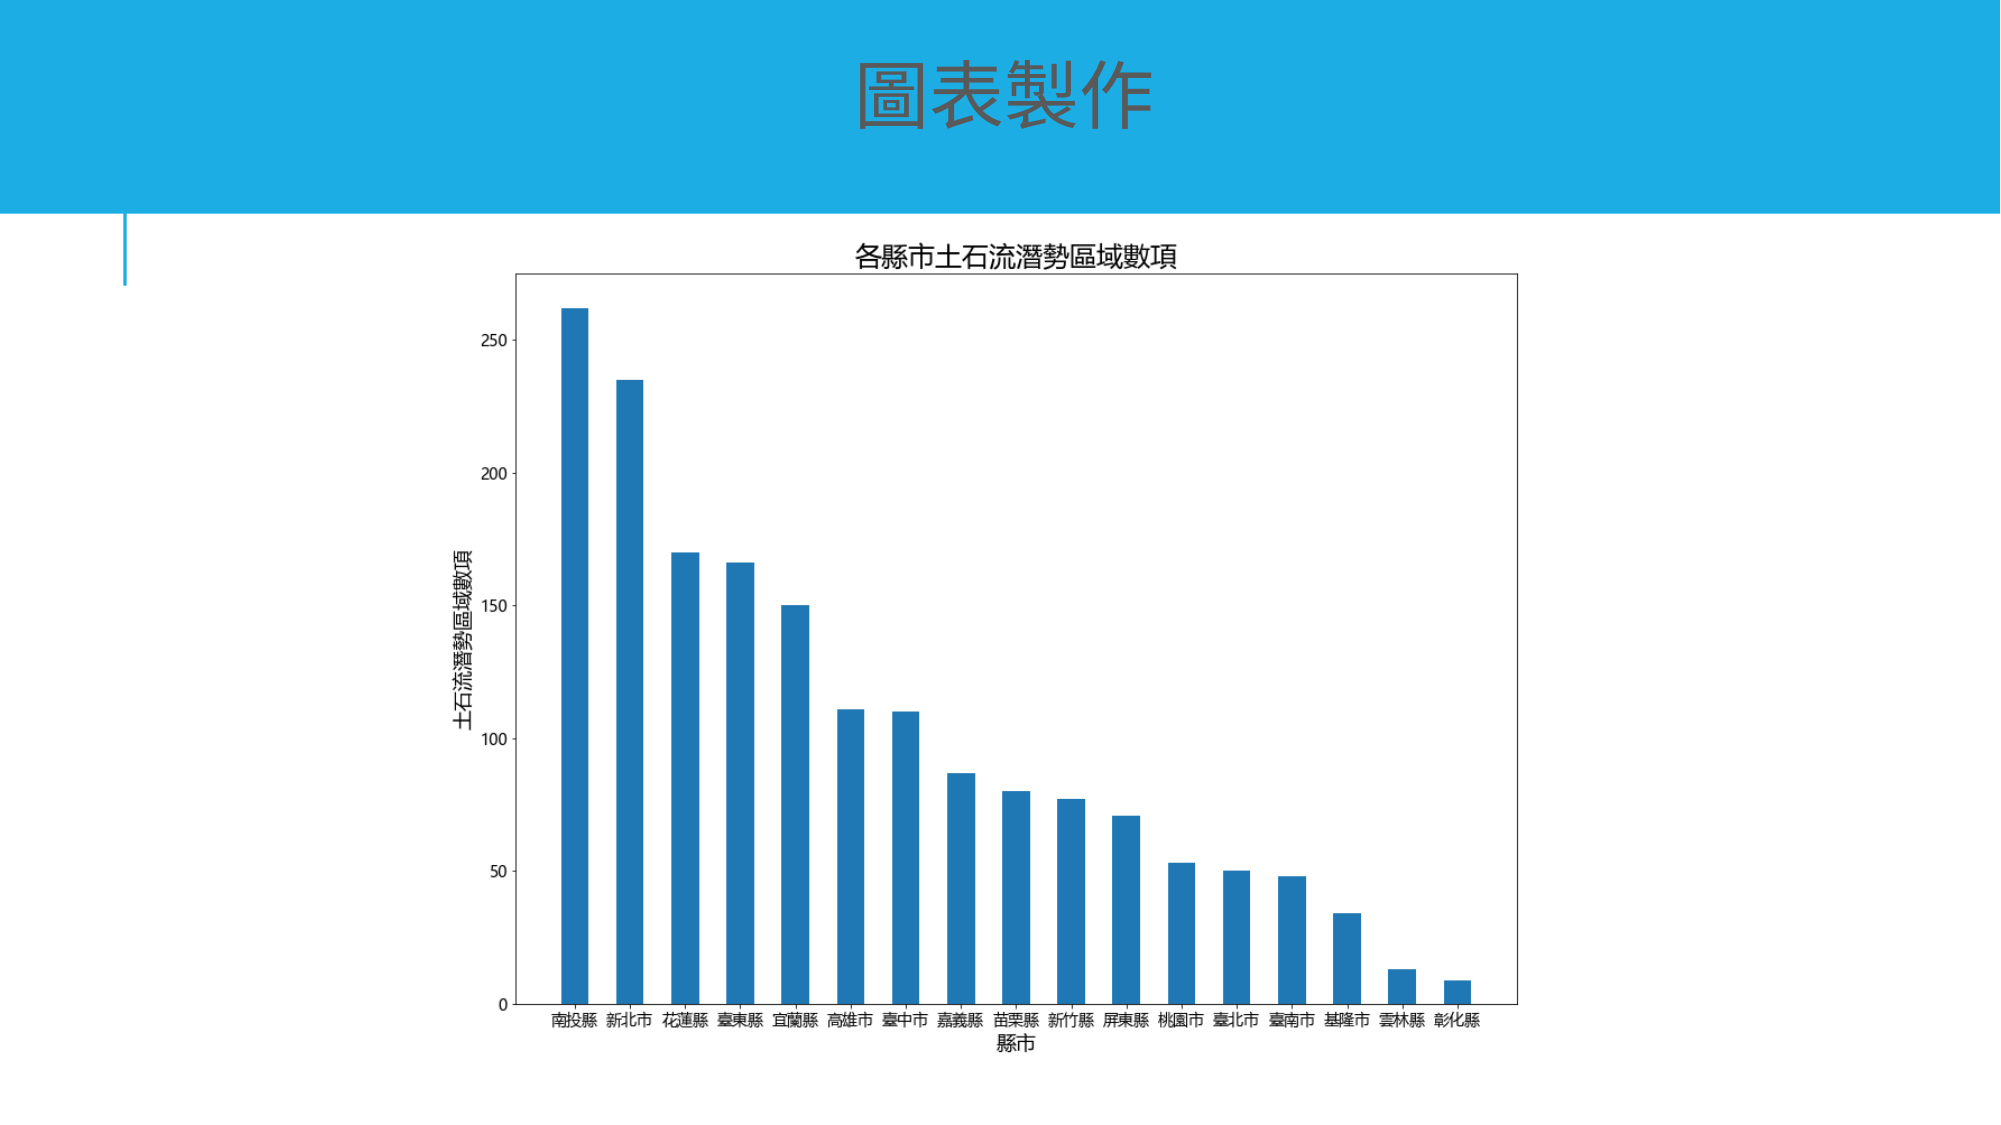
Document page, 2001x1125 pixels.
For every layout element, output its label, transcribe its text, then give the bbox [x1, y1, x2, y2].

picture [354, 156, 1646, 1125]
text_box 圖表製作 [427, 41, 1582, 147]
text_box [0, 0, 2000, 216]
